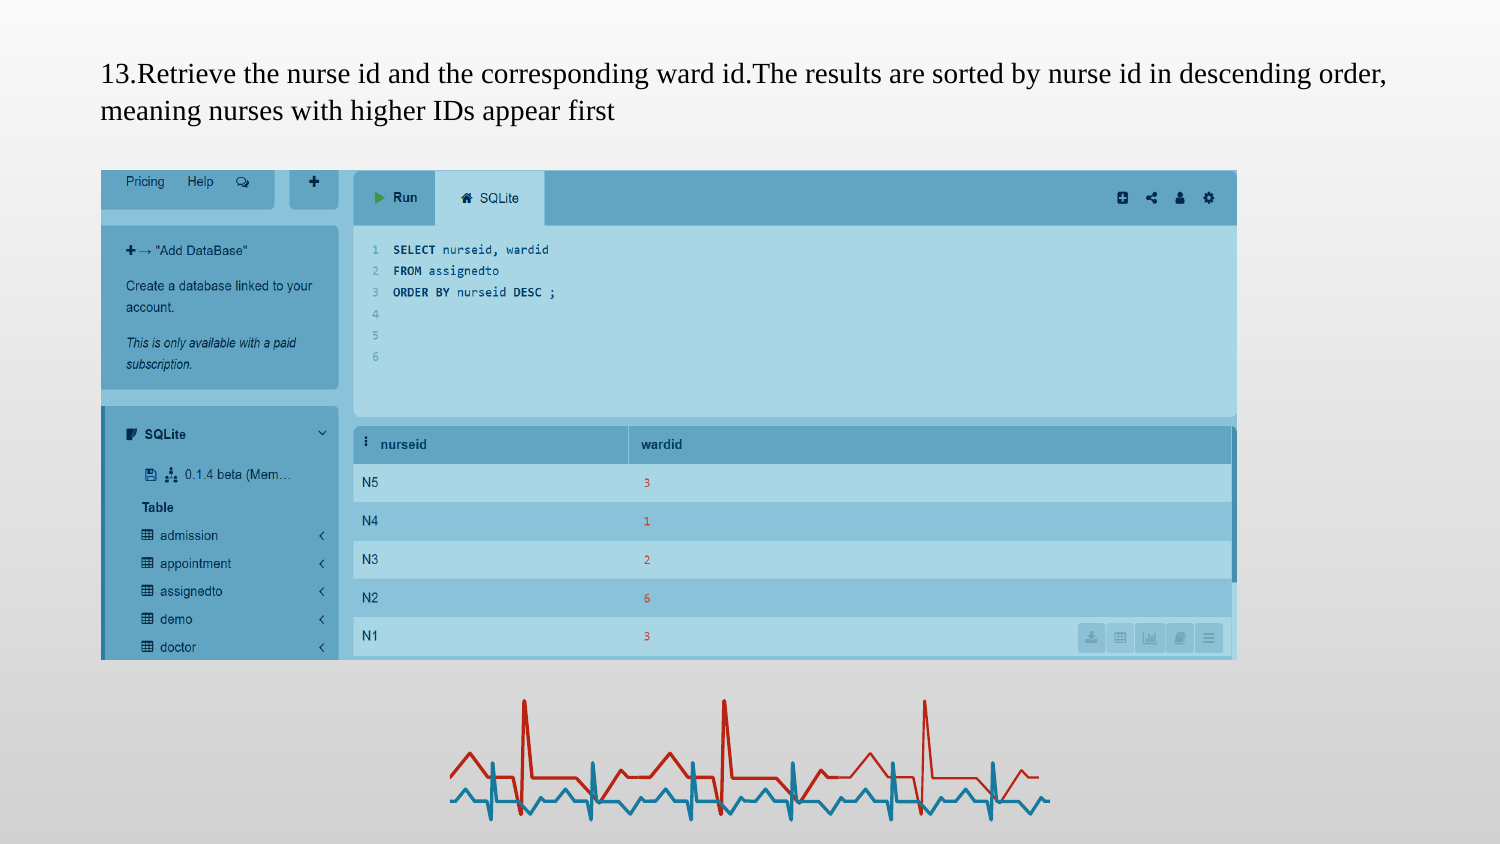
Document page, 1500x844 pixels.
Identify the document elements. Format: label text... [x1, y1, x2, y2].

picture [101, 170, 1237, 660]
text_box 13.Retrieve the nurse id and the corresponding ward id.The results are sorted by nurse id in descending order, meaning nurses with higher IDs appear first [85, 44, 1415, 134]
